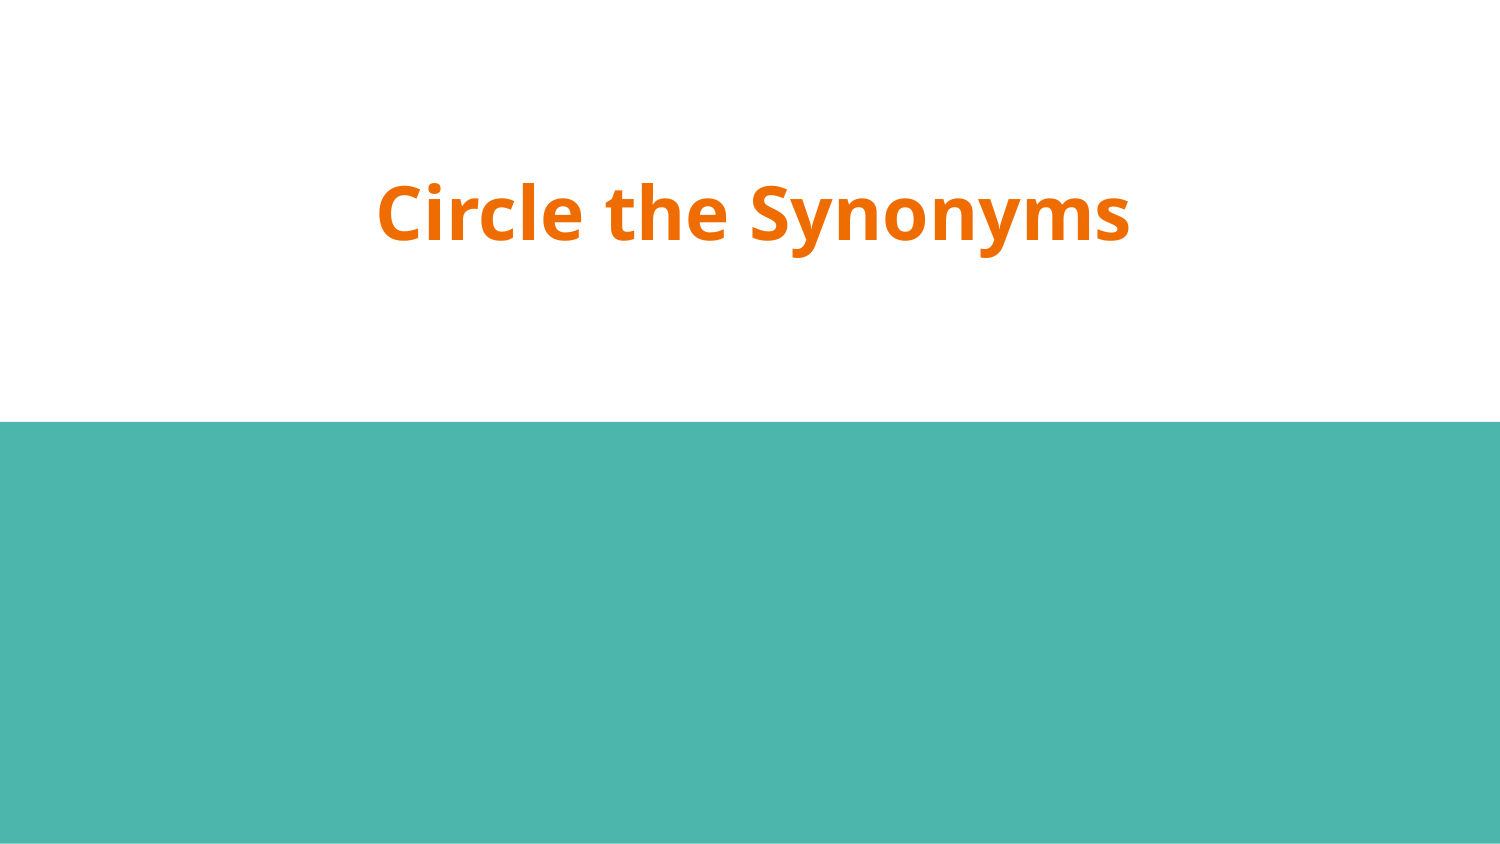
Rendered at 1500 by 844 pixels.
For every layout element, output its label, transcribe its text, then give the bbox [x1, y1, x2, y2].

title Circle the Synonyms [51, 133, 1458, 289]
